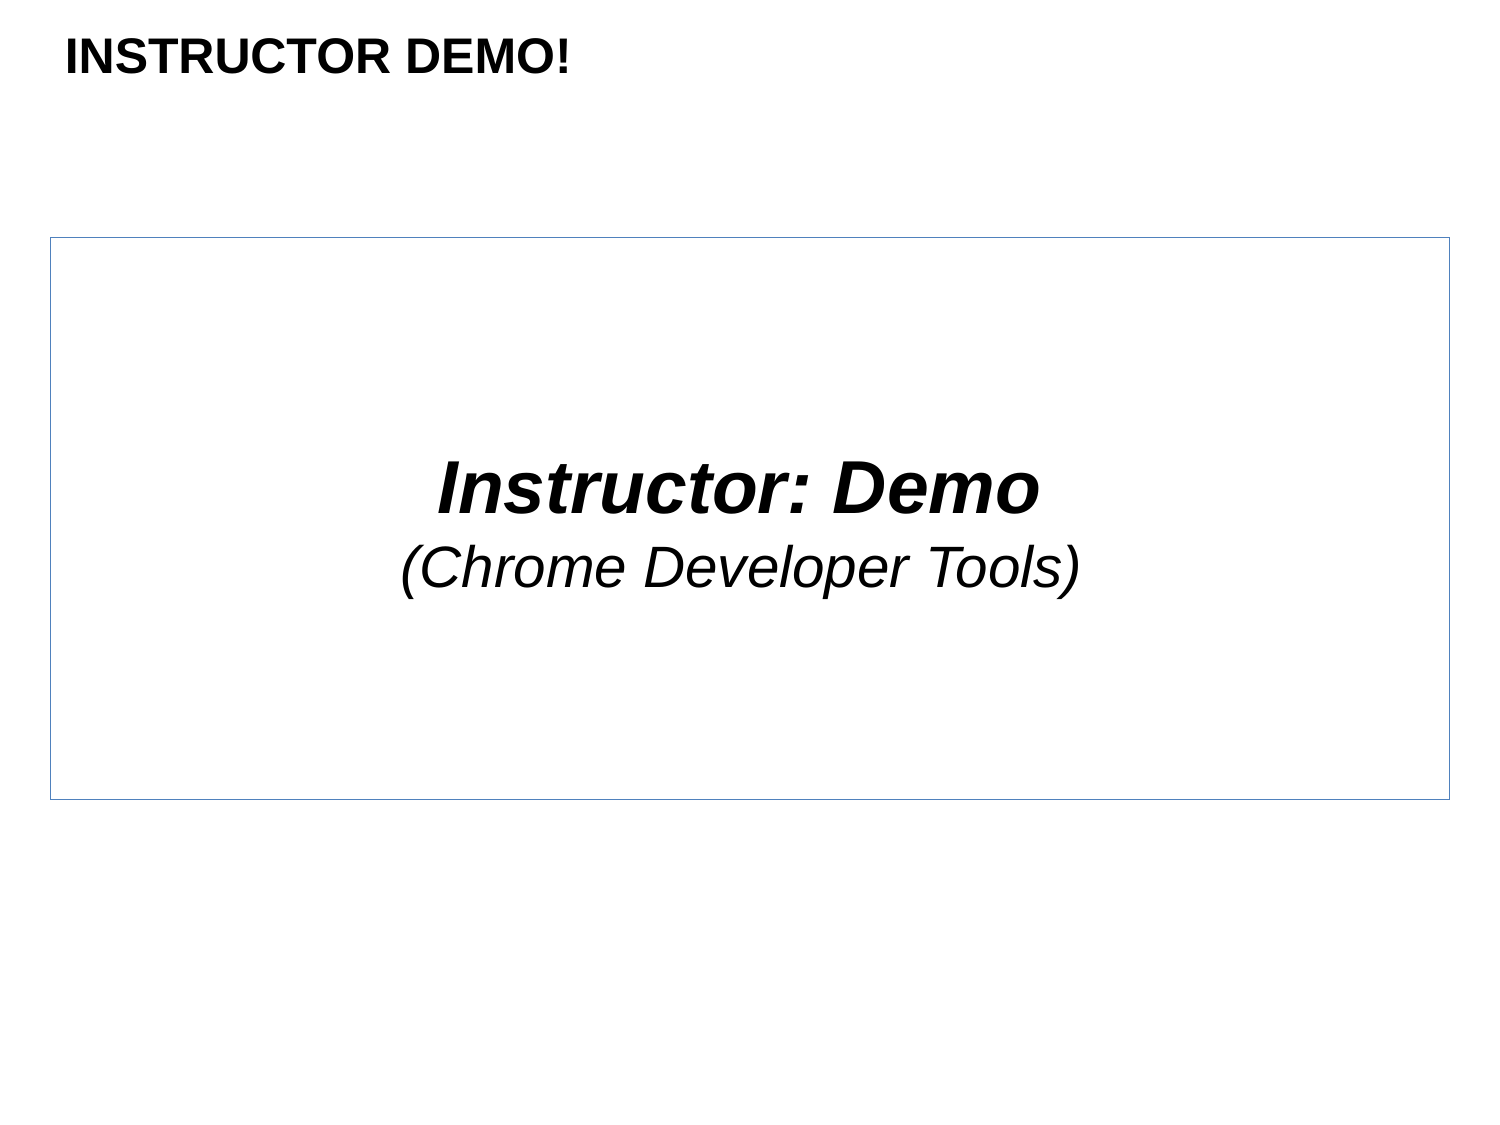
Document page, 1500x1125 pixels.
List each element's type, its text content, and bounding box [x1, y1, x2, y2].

text_box Instructor: Demo (Chrome Developer Tools) [50, 237, 1450, 800]
text_box INSTRUCTOR DEMO! [49, 0, 948, 108]
